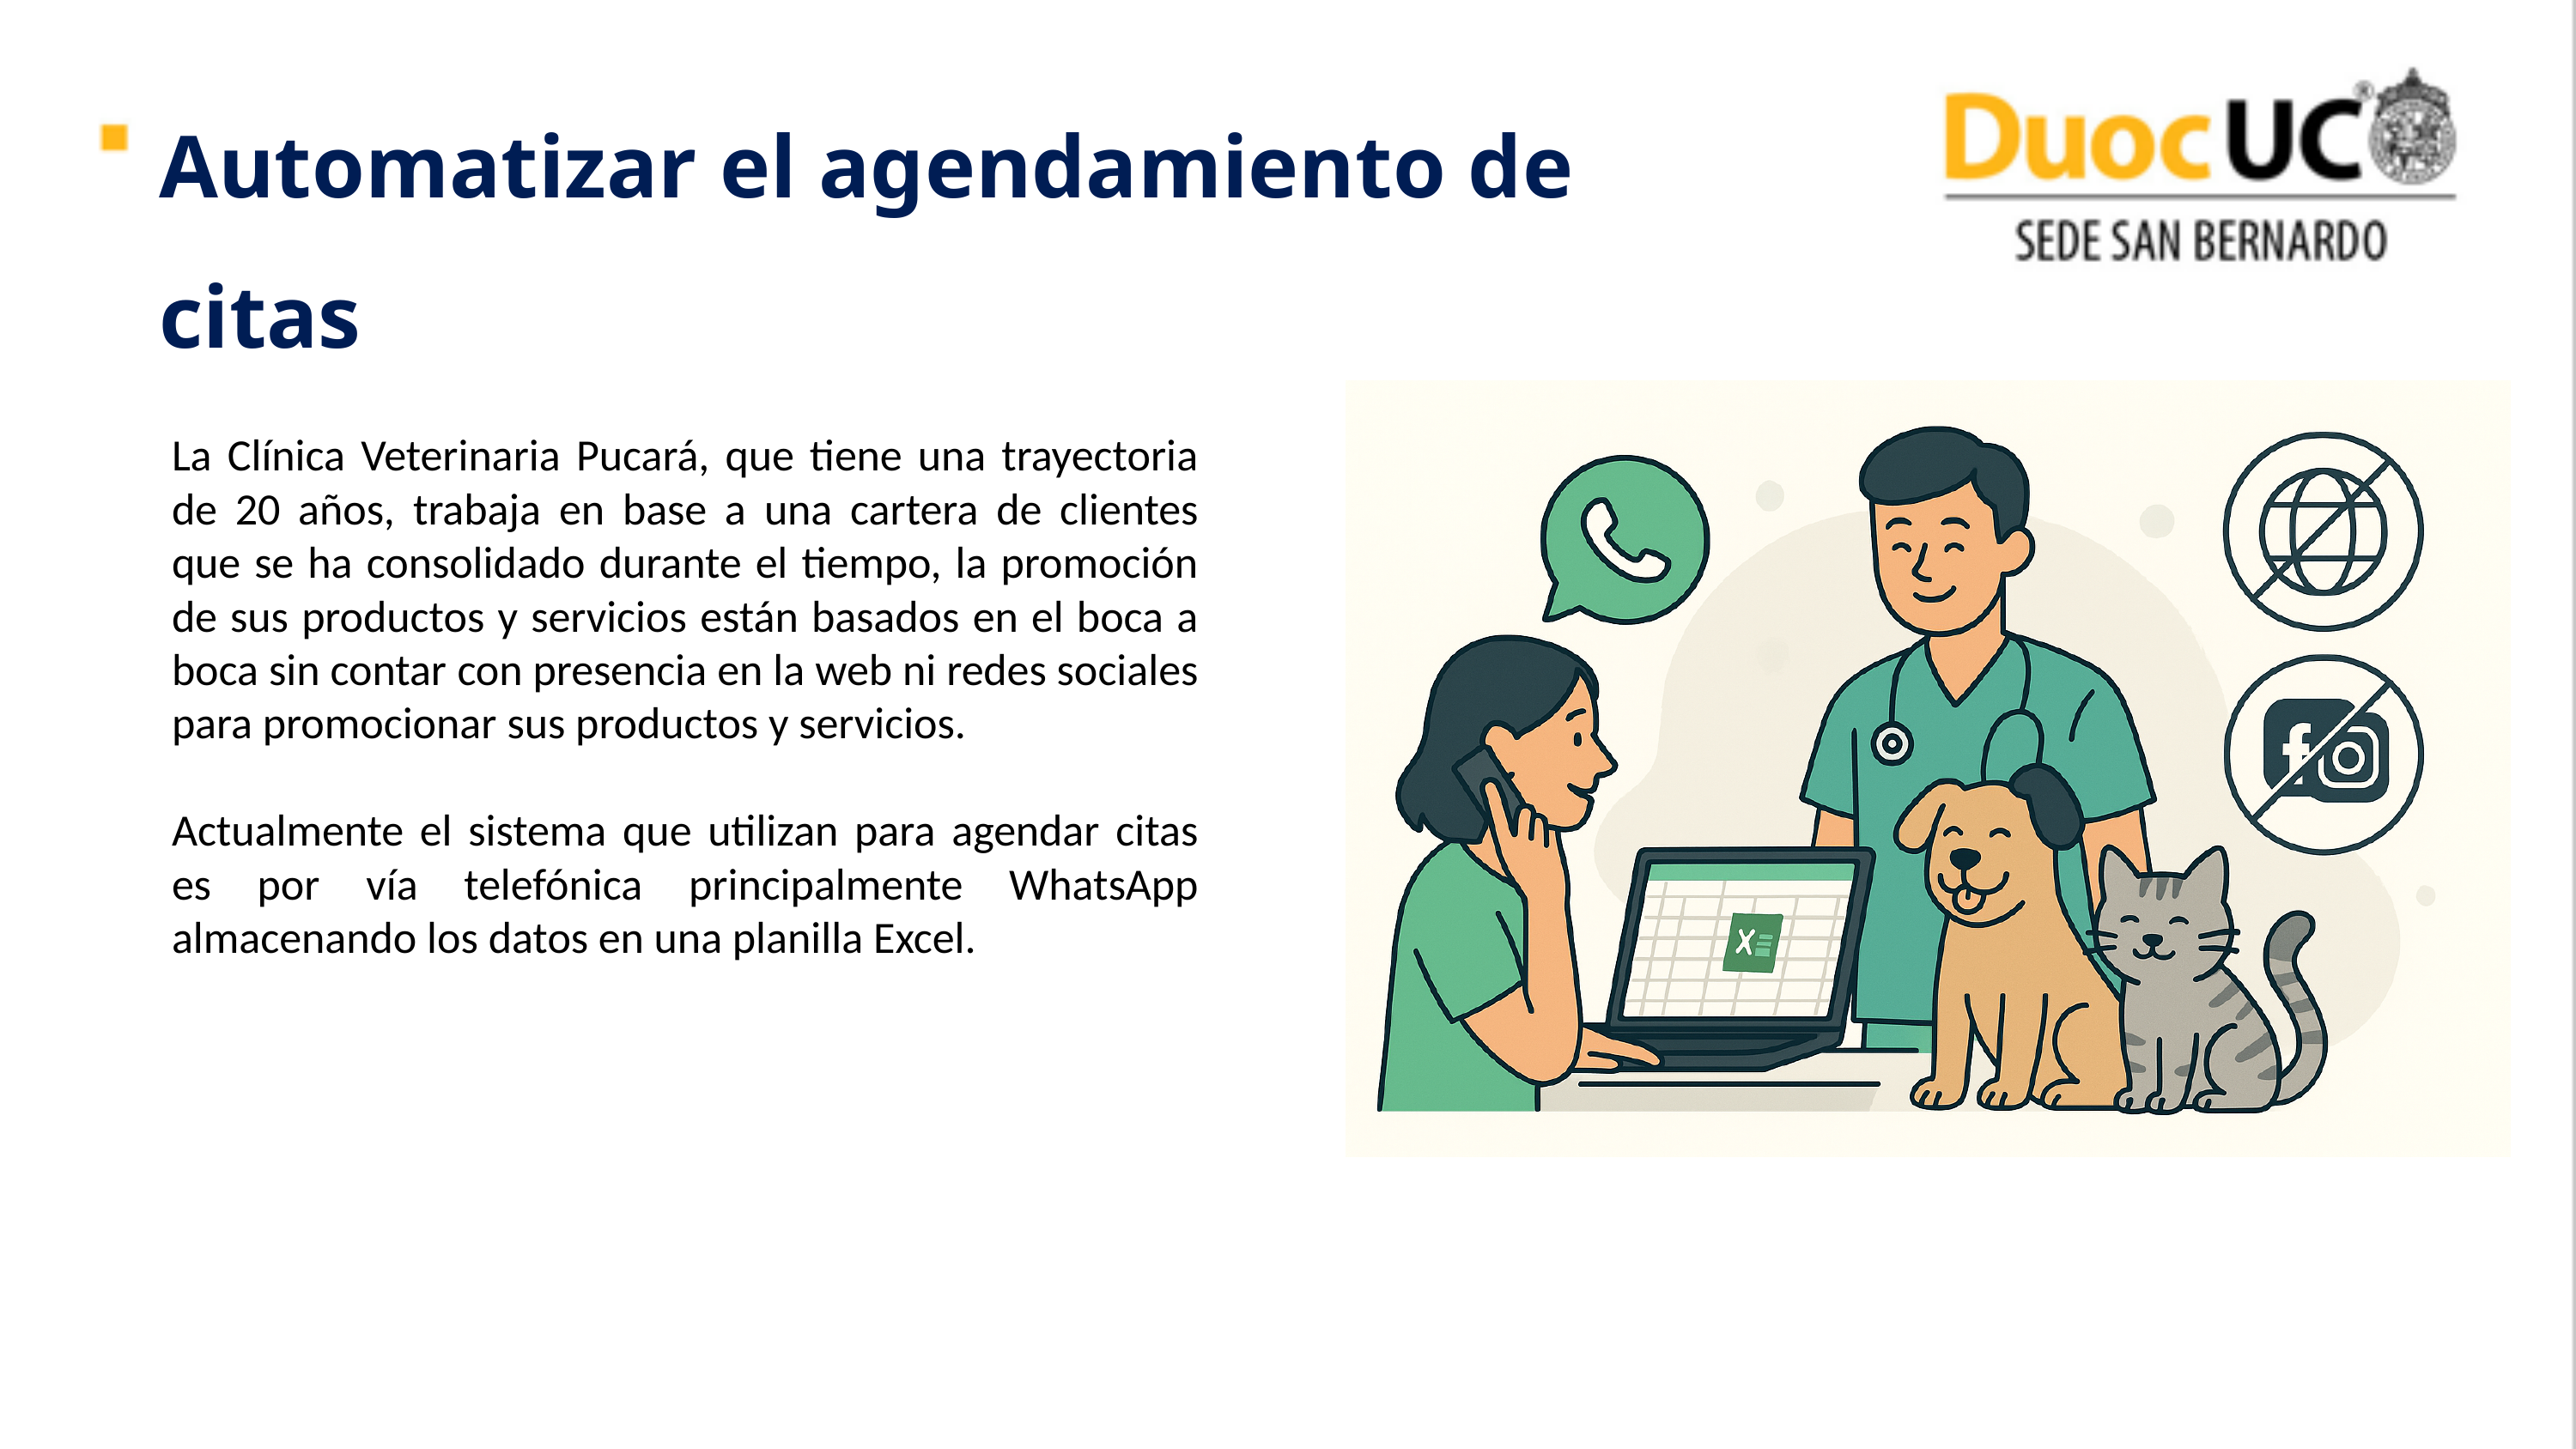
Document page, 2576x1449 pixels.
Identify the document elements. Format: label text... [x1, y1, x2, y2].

picture [0, 0, 2576, 1449]
text_box La Clínica Veterinaria Pucará, que tiene una trayectoria de 20 años, trabaja en base a una cartera de clientes que se ha consolidado durante el tiempo, la promoción de sus productos y servicios están basados en el boca a boca sin contar con presencia en la web ni redes sociales para promocionar sus productos y servicios. Actualmente el sistema que utilizan para agendar citas es por vía telefónica principalmente WhatsApp almacenando los datos en una planilla Excel. [159, 420, 1212, 1023]
text_box Automatizar el agendamiento de citas [159, 64, 1728, 366]
